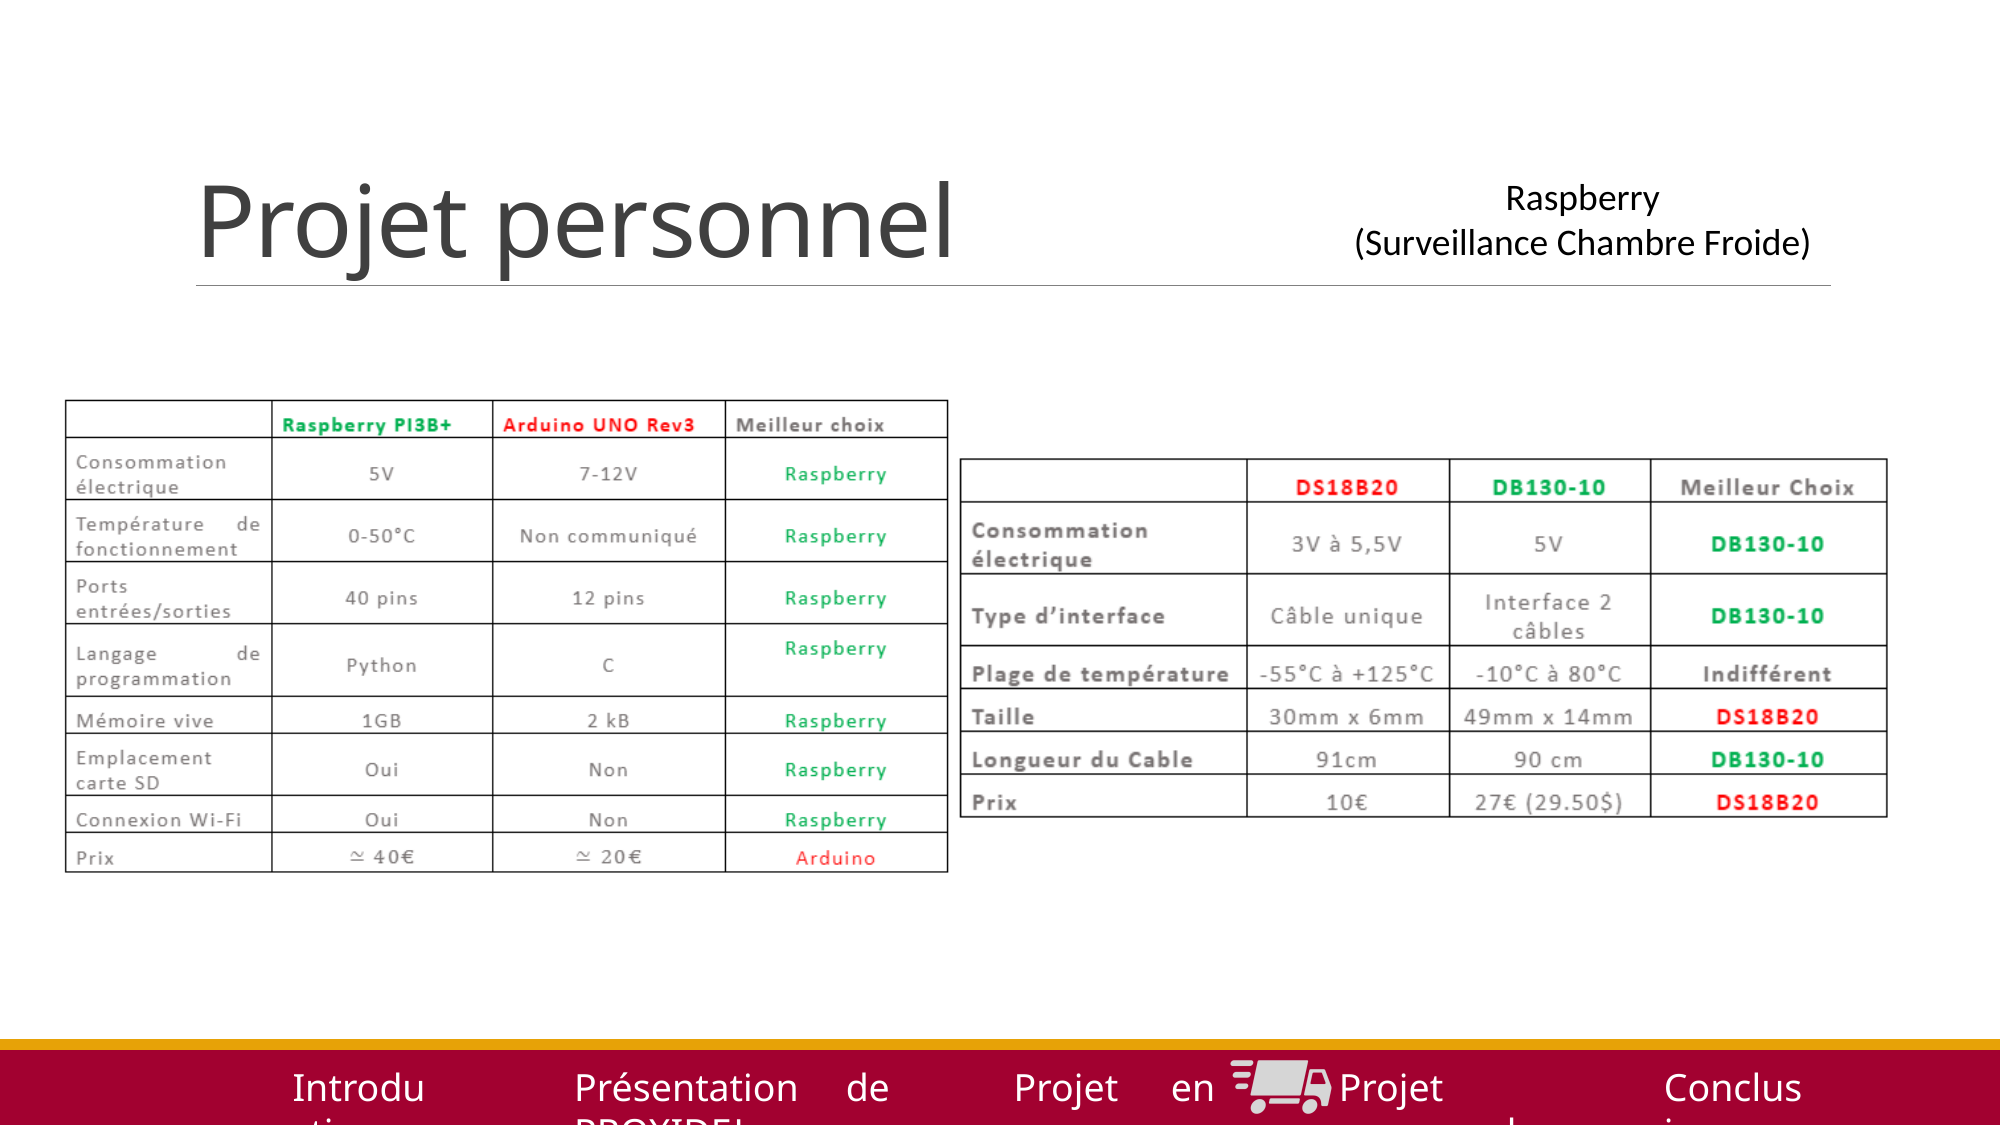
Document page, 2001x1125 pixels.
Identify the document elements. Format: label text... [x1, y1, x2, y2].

text_box Raspberry (Surveillance Chambre Froide) [1338, 165, 1827, 271]
picture [1229, 1036, 1332, 1125]
text_box Conclusion [1649, 1056, 1820, 1125]
text_box Présentation de PROXIDEJ [559, 1056, 905, 1125]
text_box Introduction [277, 1056, 453, 1125]
title Projet personnel [180, 47, 1830, 285]
text_box Projet personnel [1340, 1056, 1556, 1125]
text_box Projet en groupe [998, 1056, 1226, 1125]
picture [47, 395, 1895, 883]
